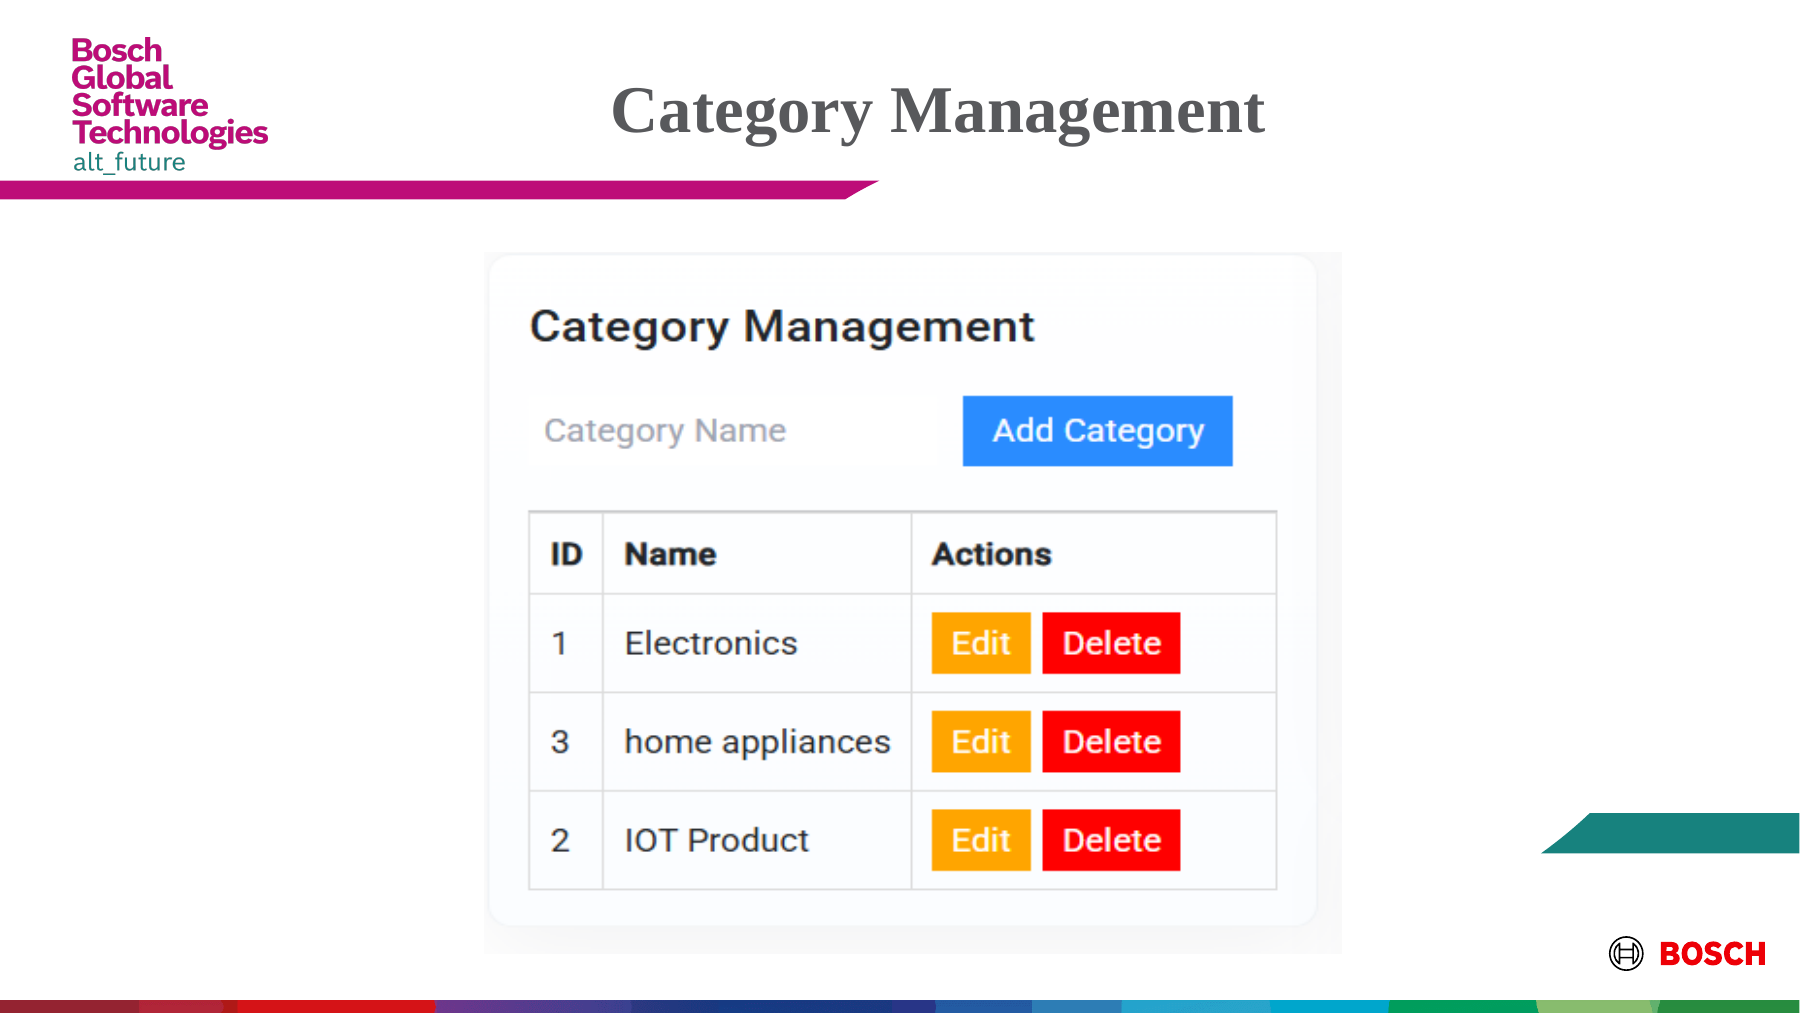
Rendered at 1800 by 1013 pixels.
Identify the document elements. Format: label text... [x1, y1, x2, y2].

text_box [1540, 813, 1800, 854]
text_box Category Management [595, 58, 1496, 154]
picture [483, 252, 1342, 954]
picture [72, 37, 268, 175]
picture [0, 1000, 1270, 1013]
text_box [0, 180, 880, 200]
picture [1388, 1000, 1800, 1013]
